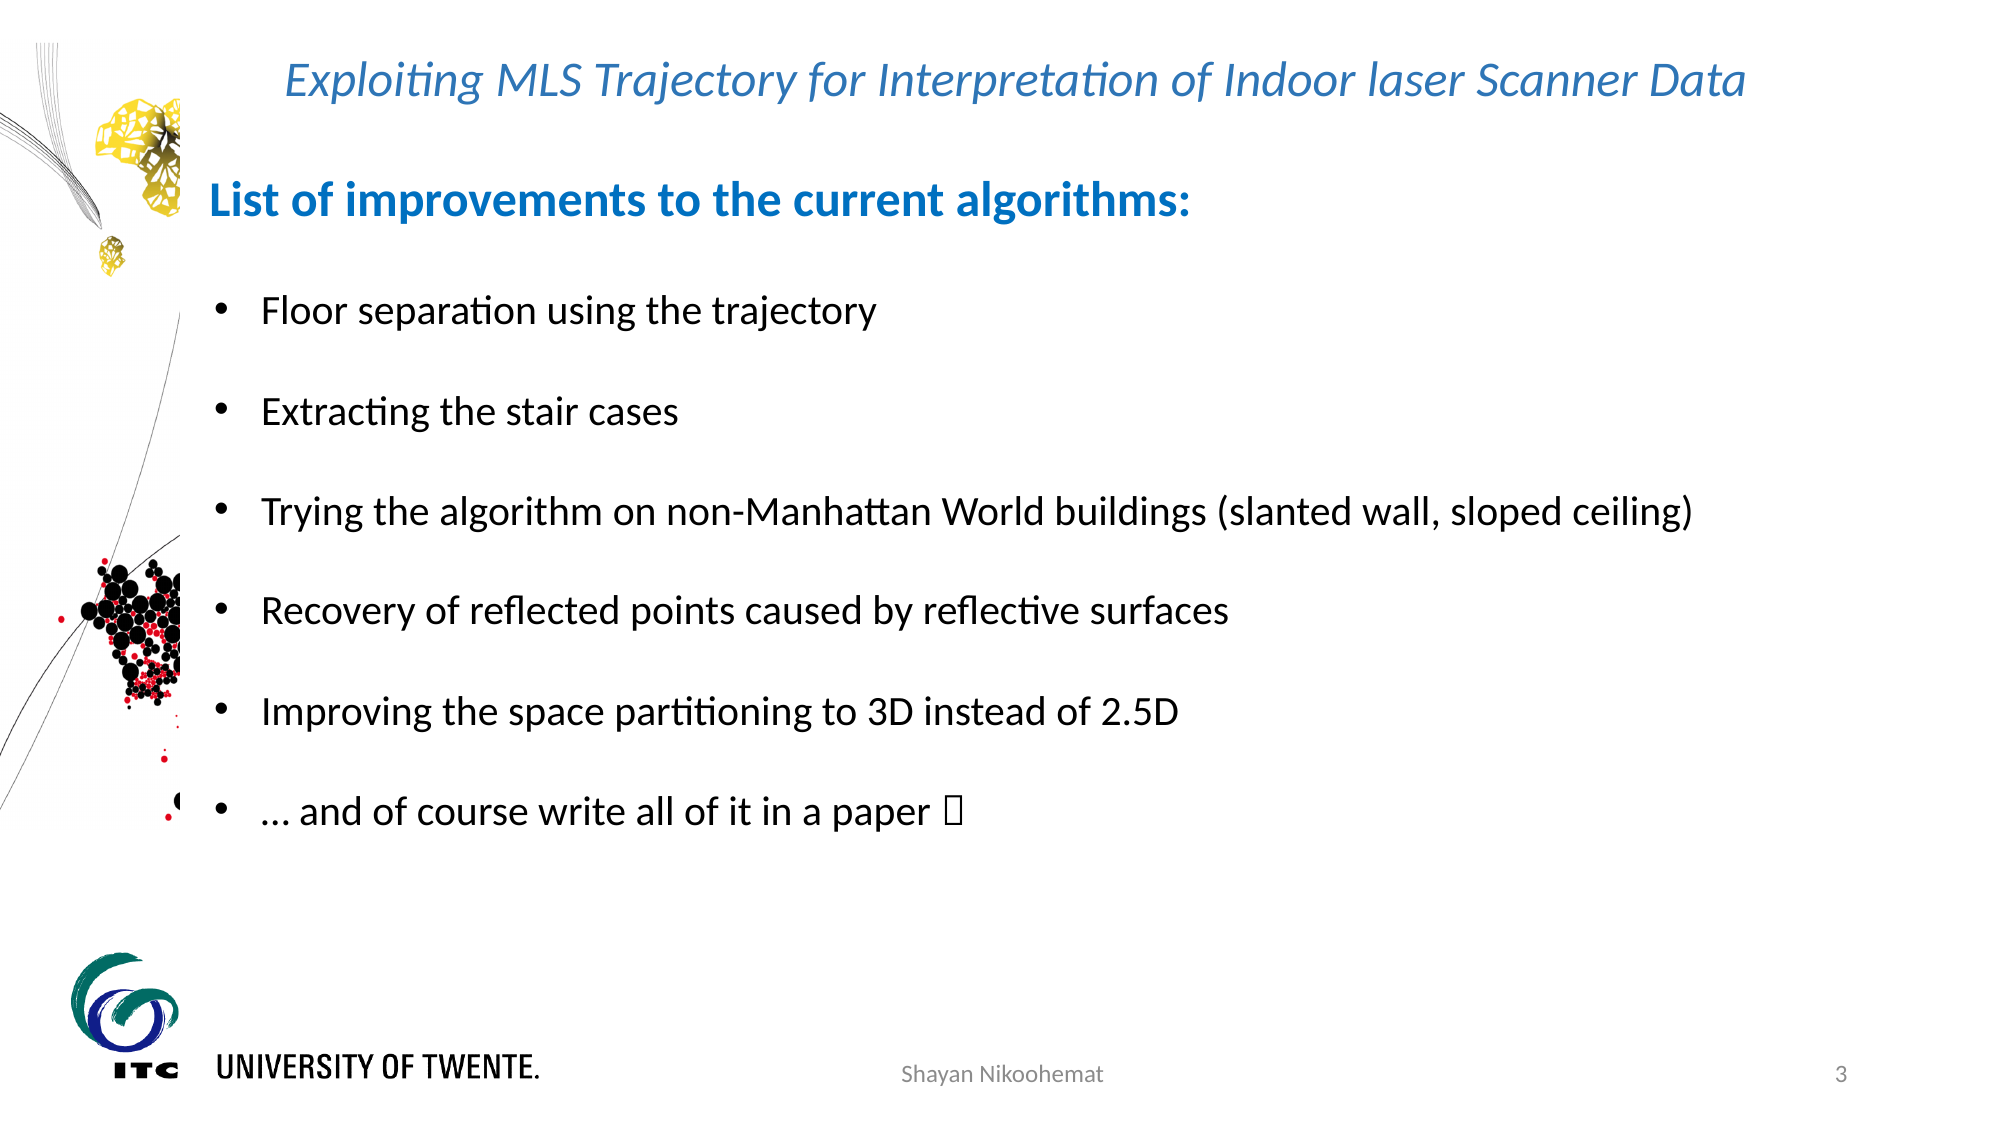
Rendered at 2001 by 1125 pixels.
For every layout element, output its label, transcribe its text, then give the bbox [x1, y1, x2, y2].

footer Shayan Nikoohemat [851, 1042, 1155, 1103]
slide_number 3 [1412, 1042, 1863, 1103]
text_box Floor separation using the trajectory Extracting the stair cases Trying the algorithm on non-Manhattan World buildings (slanted wall, sloped ceiling) Recovery of reflected points caused by reflective surfaces Improving the space partitioning to 3D instead of 2.5D … and of course write all of it in a paper  [199, 250, 1807, 841]
picture [0, 39, 180, 830]
text_box List of improvements to the current algorithms: [194, 158, 1381, 234]
text_box Exploiting MLS Trajectory for Interpretation of Indoor laser Scanner Data [214, 38, 1818, 114]
picture [54, 945, 560, 1102]
